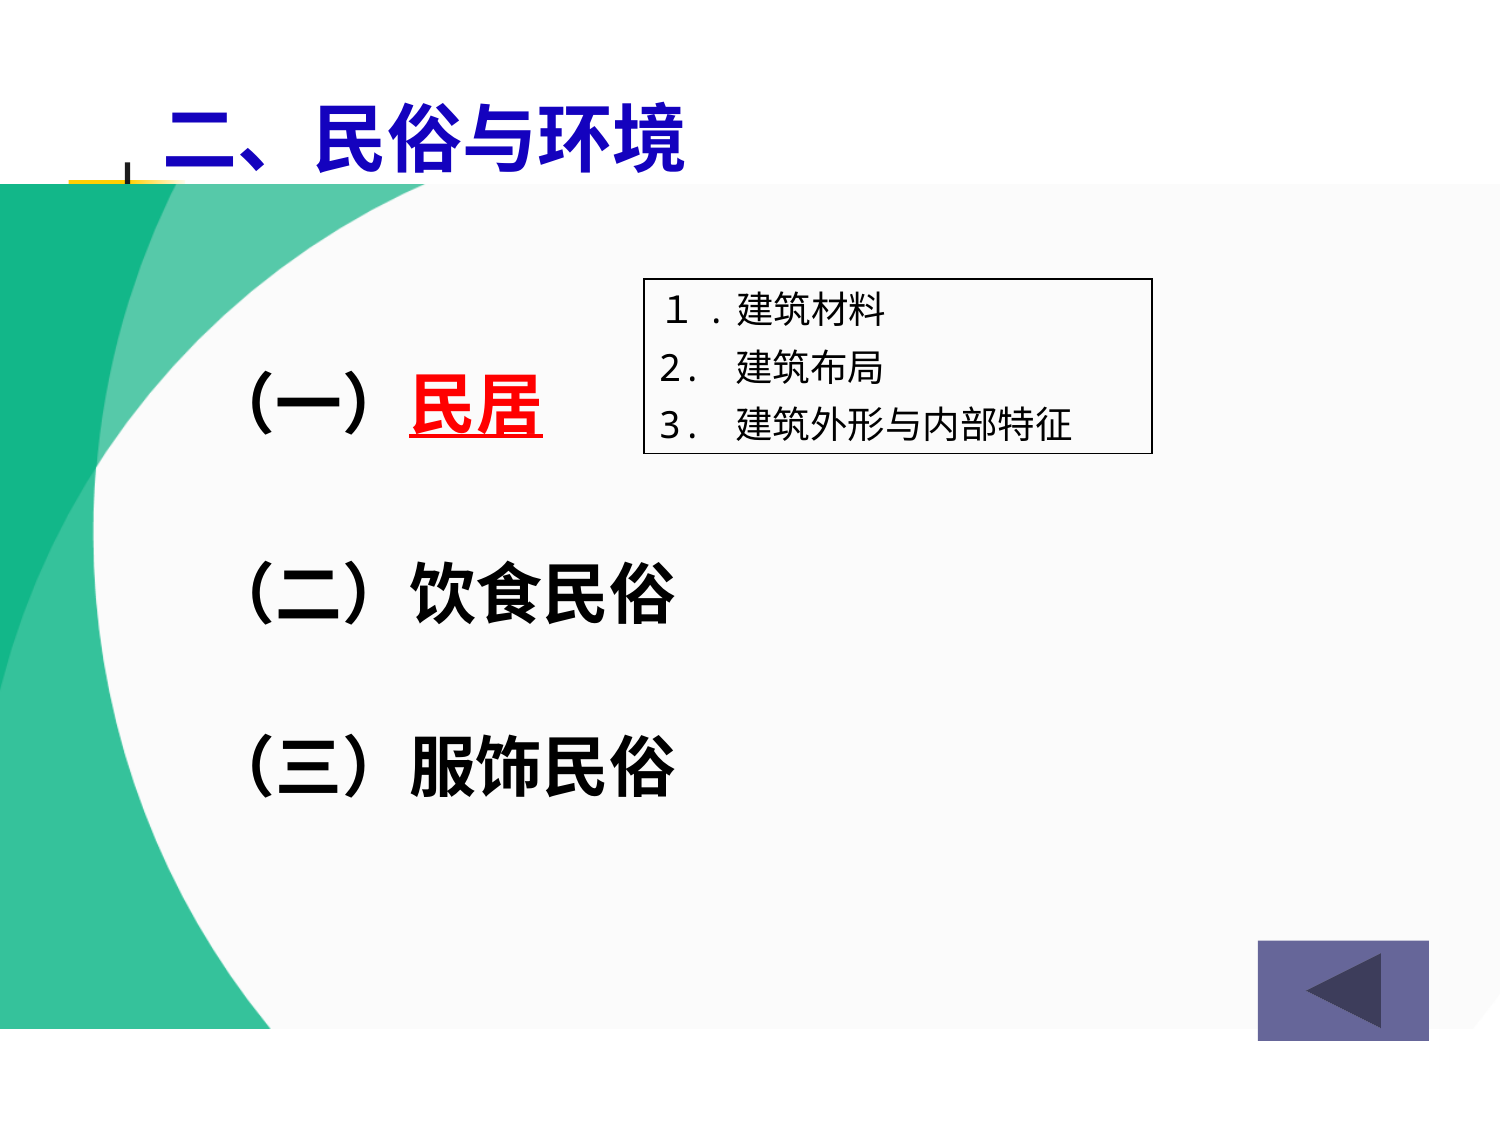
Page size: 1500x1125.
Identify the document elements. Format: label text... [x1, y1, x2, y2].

picture [0, 184, 1500, 1029]
text_box [1257, 1029, 1429, 1041]
text_box 二、民俗与环境 [147, 66, 1264, 184]
